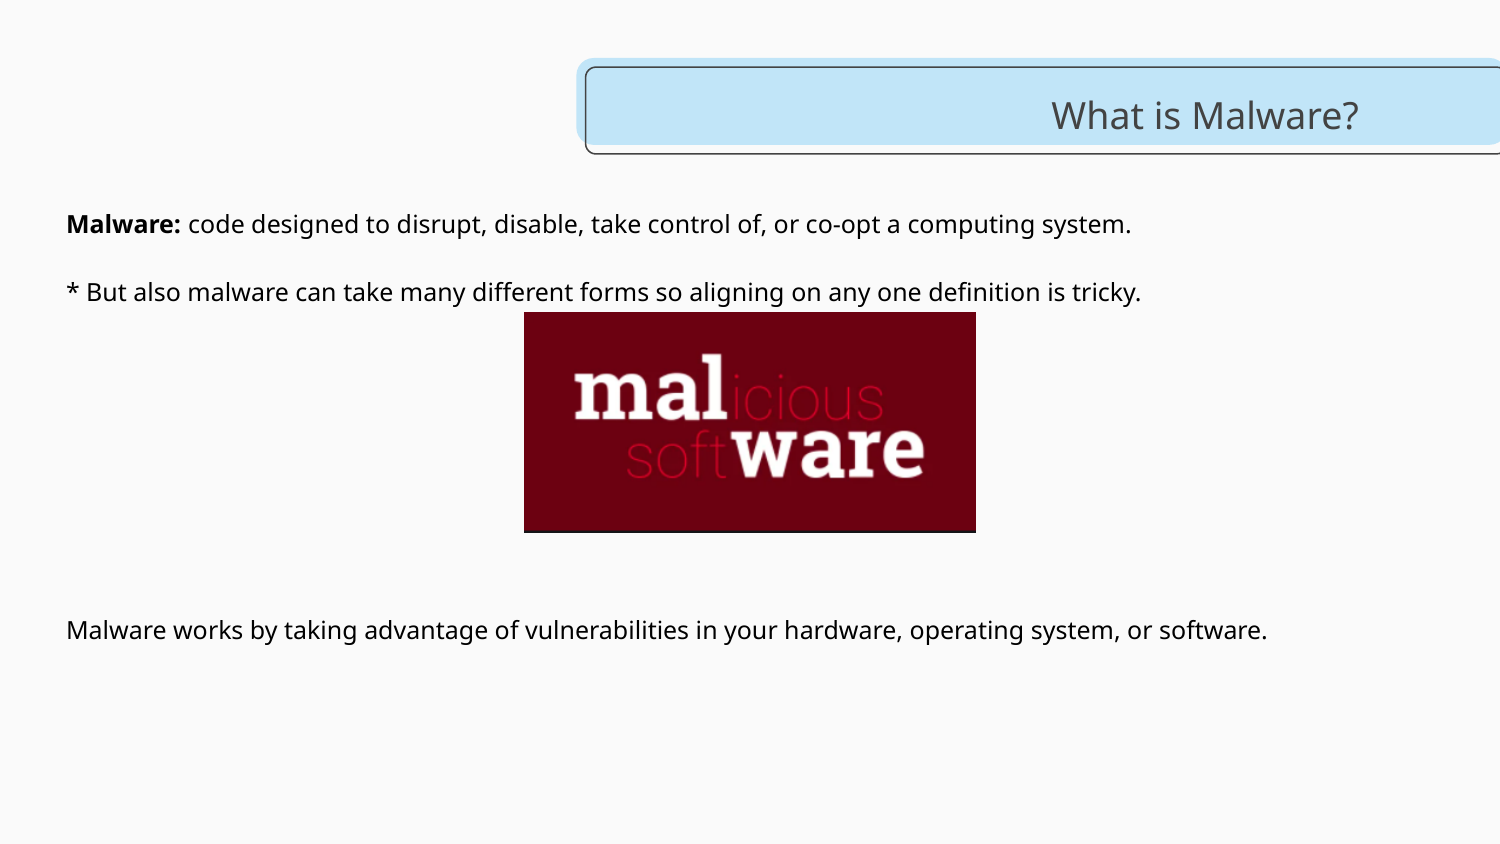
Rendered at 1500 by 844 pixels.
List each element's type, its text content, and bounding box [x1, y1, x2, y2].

picture [524, 311, 976, 533]
title What is Malware? [849, 75, 1374, 154]
list Malware: code designed to disrupt, disable, take control of, or co-opt a computing system. * But also malware can take many different forms so aligning on any one definition is tricky. Malware works by taking advantage of vulnerabilities in your hardware, operating system, or software. [51, 189, 1449, 750]
